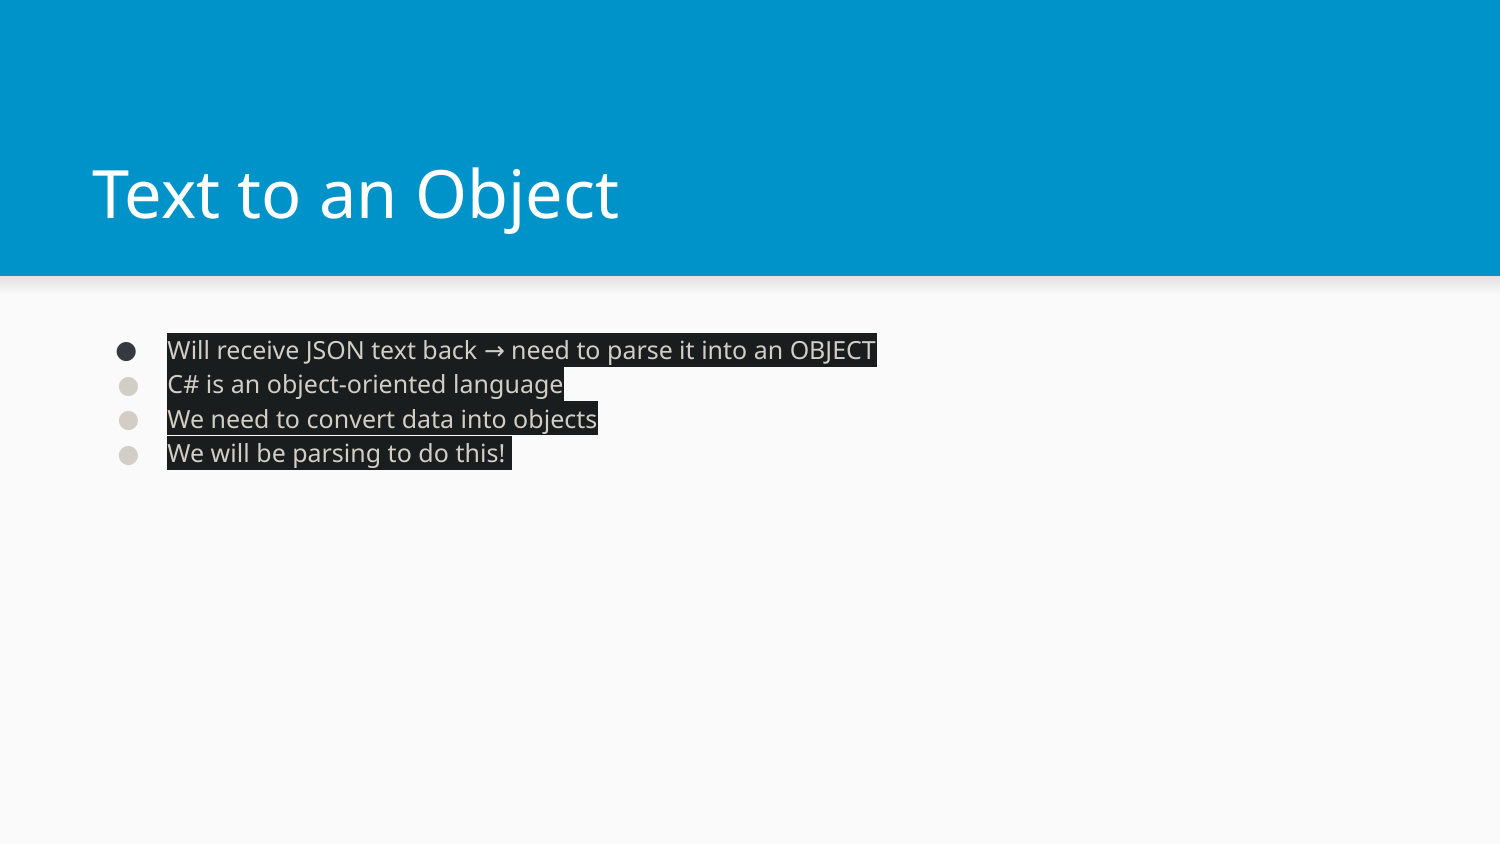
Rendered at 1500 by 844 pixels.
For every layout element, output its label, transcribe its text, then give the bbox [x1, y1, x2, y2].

list Will receive JSON text back → need to parse it into an OBJECT C# is an object-oriented language We need to convert data into objects We will be parsing to do this! [77, 314, 1427, 760]
title Text to an Object [77, 121, 1427, 248]
